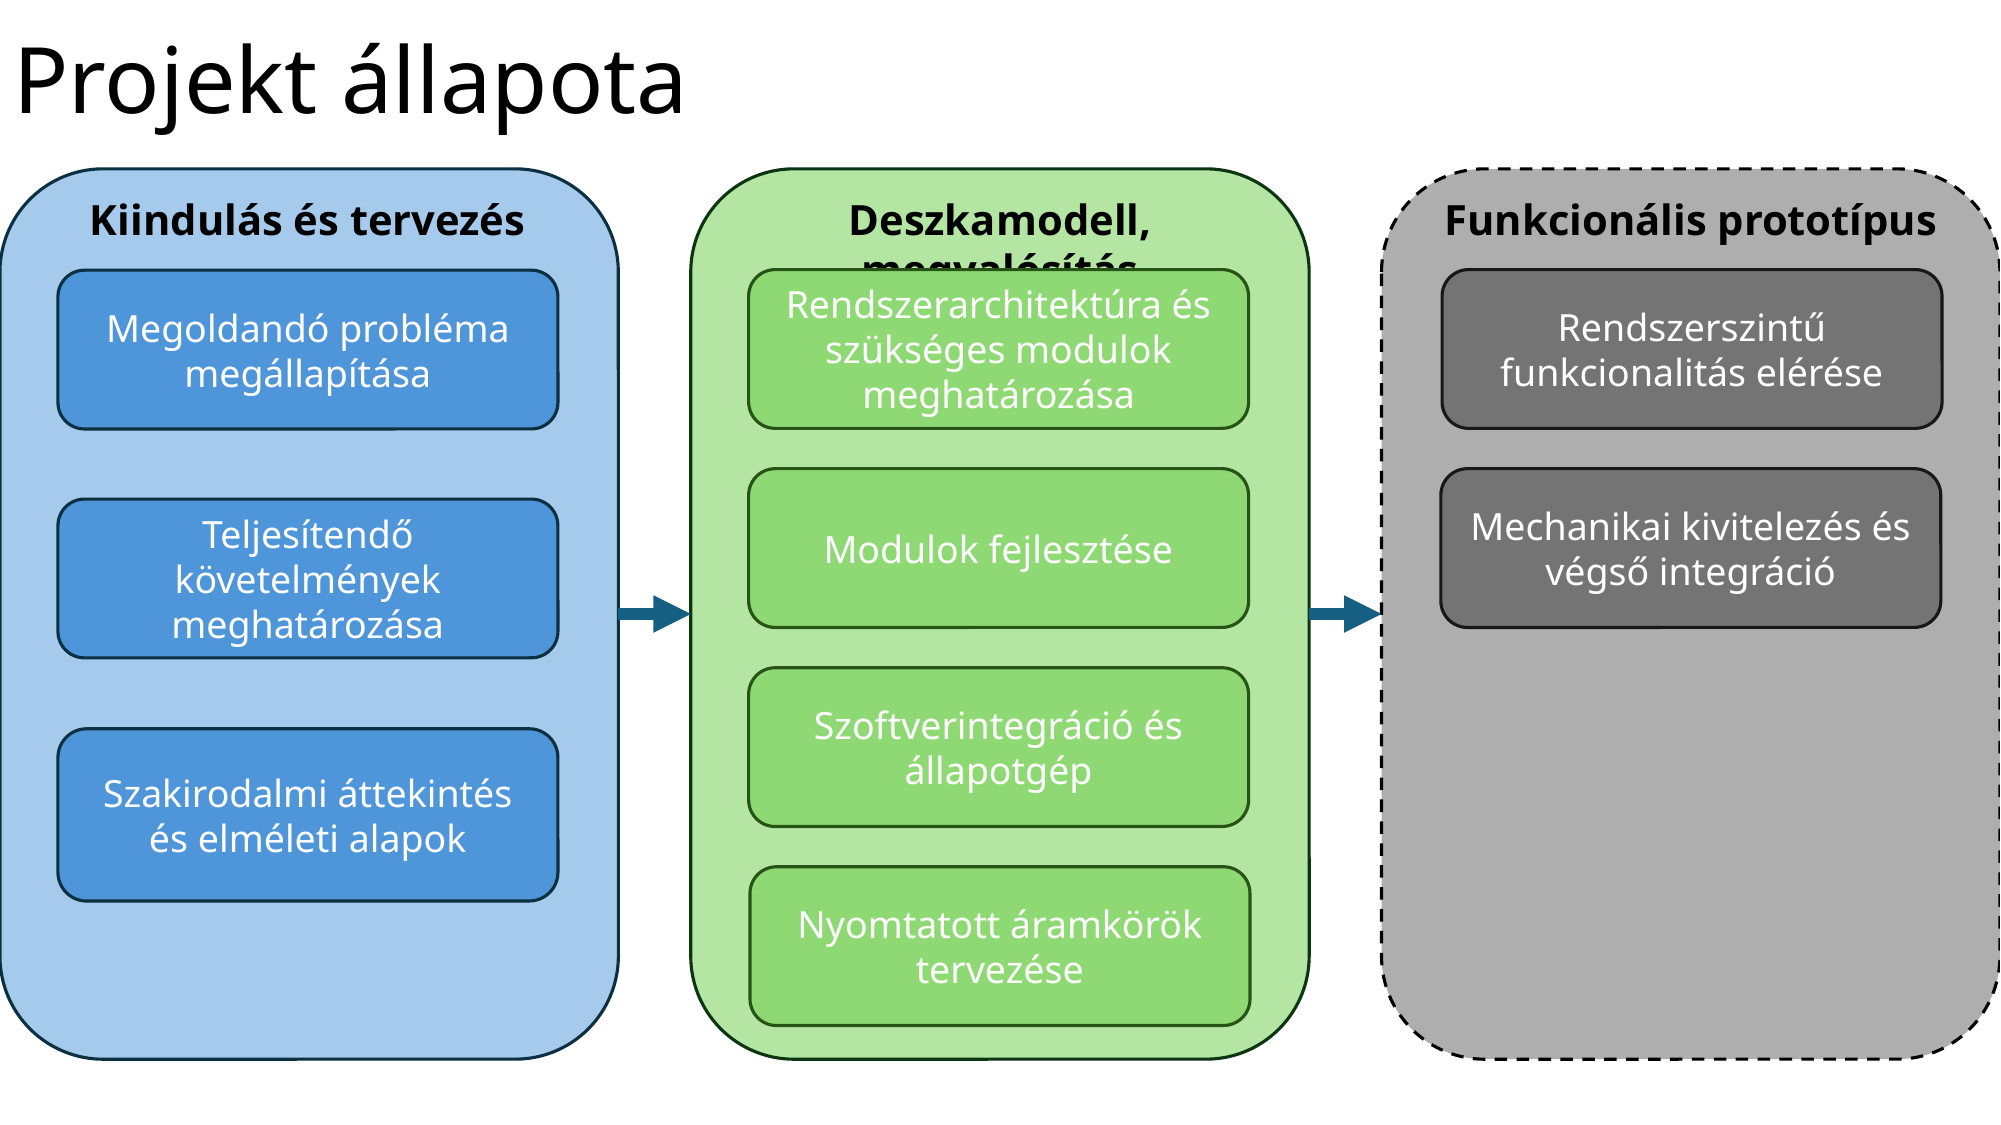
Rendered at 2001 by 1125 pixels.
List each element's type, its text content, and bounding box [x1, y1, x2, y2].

text_box Kiindulás és tervezés [0, 186, 617, 252]
text_box Megoldandó probléma megállapítása [56, 268, 560, 431]
text_box [734, 169, 1266, 186]
text_box [1427, 167, 1957, 186]
text_box Teljesítendő követelmények meghatározása [56, 497, 560, 660]
text_box [1379, 252, 2000, 1061]
text_box Szoftverintegráció és állapotgép [747, 666, 1251, 829]
text_box Mechanikai kivitelezés és végső integráció [1439, 467, 1943, 630]
text_box Rendszerarchitektúra és szükséges modulok meghatározása [747, 268, 1251, 430]
text_box [689, 259, 1311, 1061]
text_box Szakirodalmi áttekintés és elméleti alapok [56, 727, 560, 903]
text_box Deszkamodell, megvalósítás [690, 186, 1310, 302]
text_box Funkcionális prototípus [1381, 186, 2000, 252]
text_box Rendszerszintű funkcionalitás elérése [1440, 268, 1944, 430]
text_box Modulok fejlesztése [747, 467, 1251, 630]
text_box [43, 169, 575, 186]
title Projekt állapota [0, 0, 1724, 169]
text_box Nyomtatott áramkörök tervezése [748, 865, 1252, 1028]
text_box [0, 247, 620, 1061]
